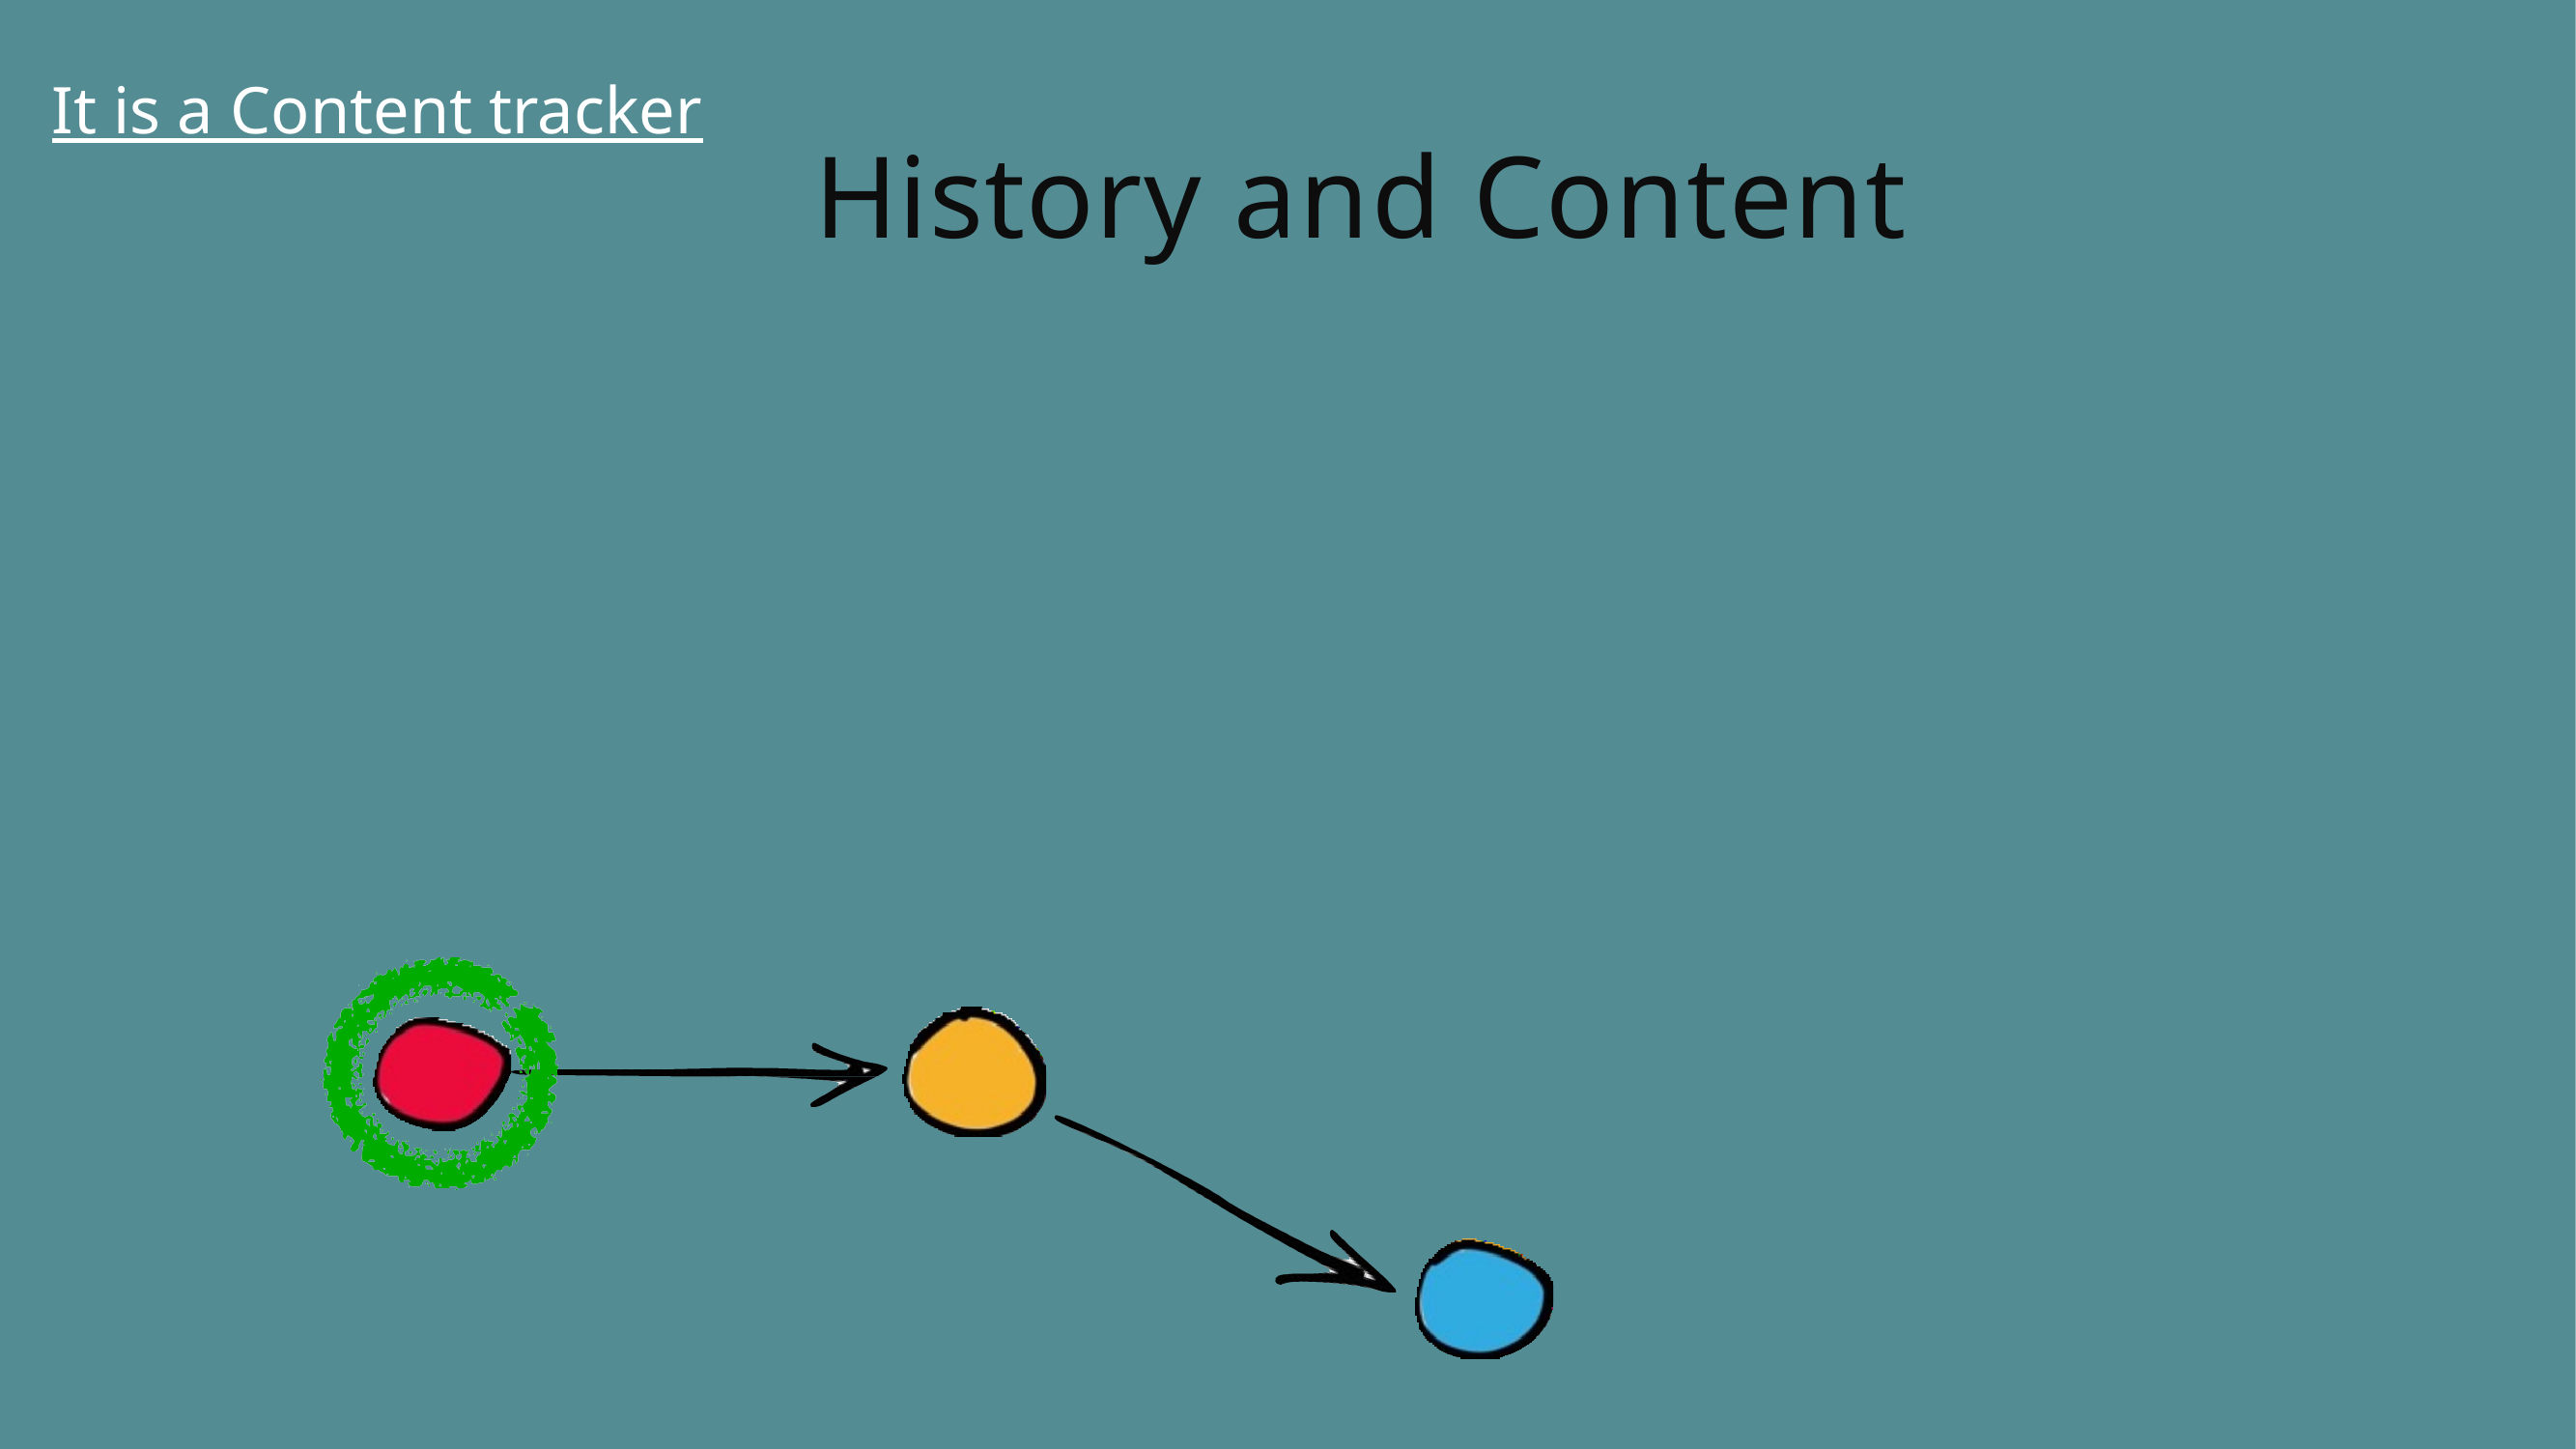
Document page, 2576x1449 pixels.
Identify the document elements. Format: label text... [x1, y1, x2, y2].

title History and Content [533, 126, 2042, 368]
text_box It is a Content tracker [49, 69, 1067, 147]
text_box [559, 1042, 888, 1107]
text_box [899, 1004, 1047, 1137]
text_box [1054, 1115, 1397, 1293]
text_box [1412, 1236, 1554, 1359]
text_box [320, 957, 559, 1190]
